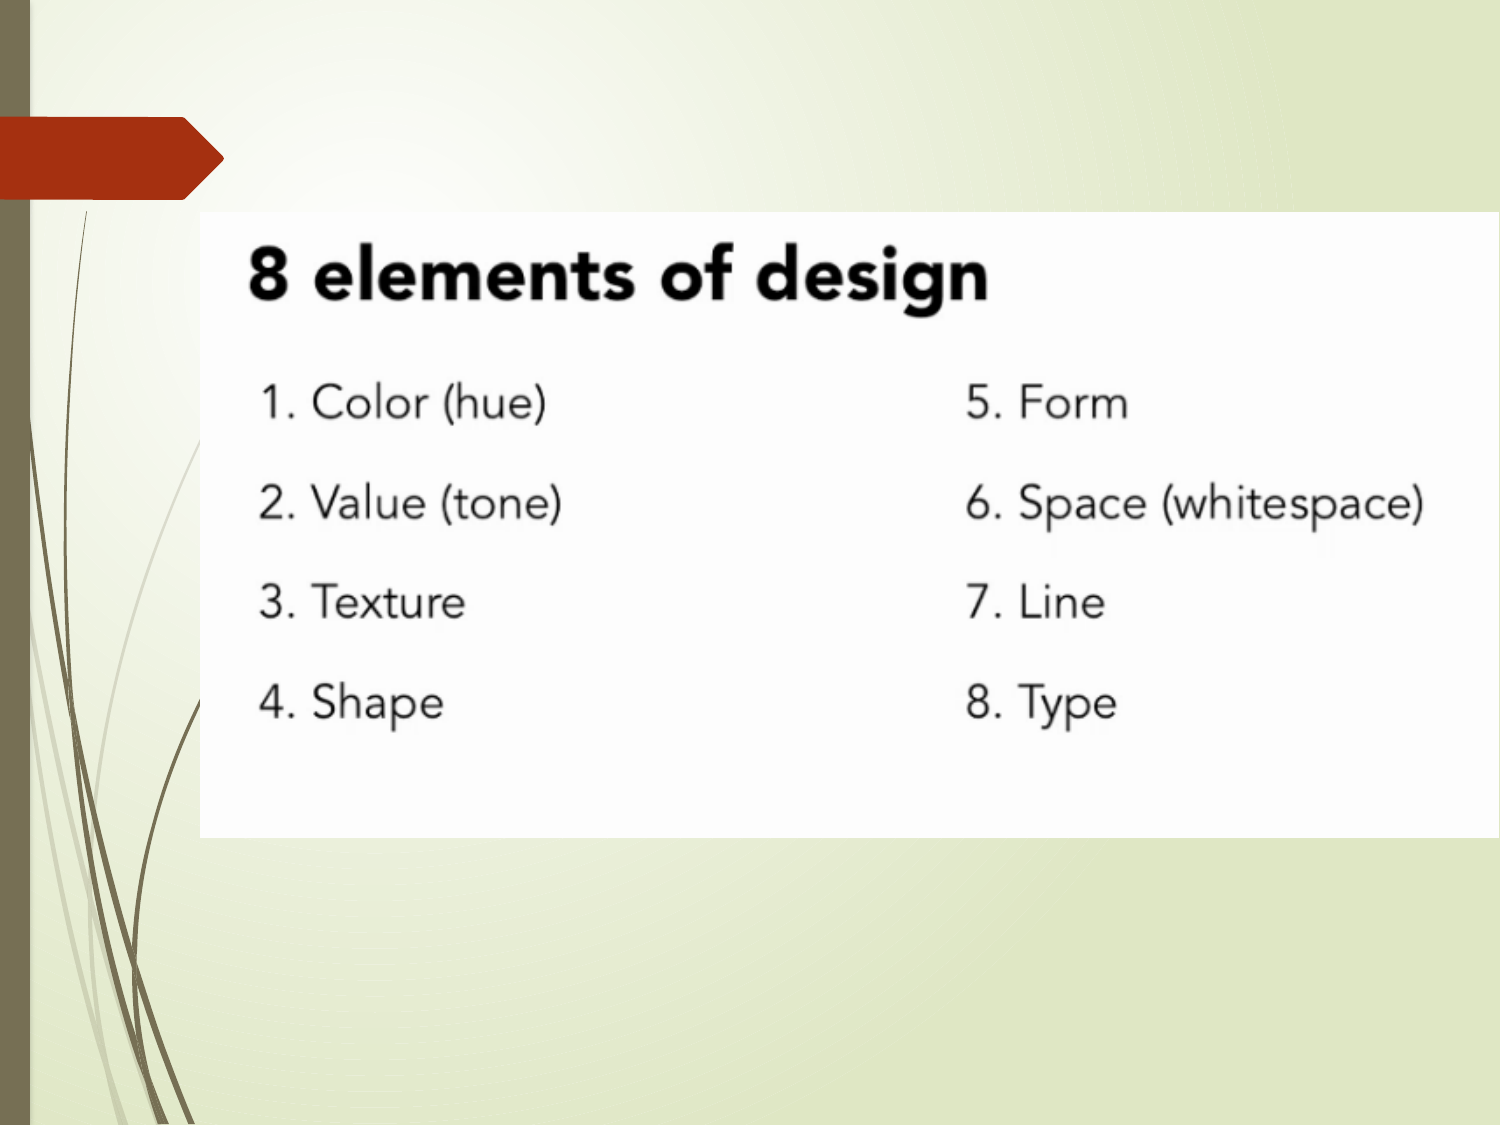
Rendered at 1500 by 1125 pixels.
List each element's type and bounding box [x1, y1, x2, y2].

picture [199, 212, 1500, 838]
